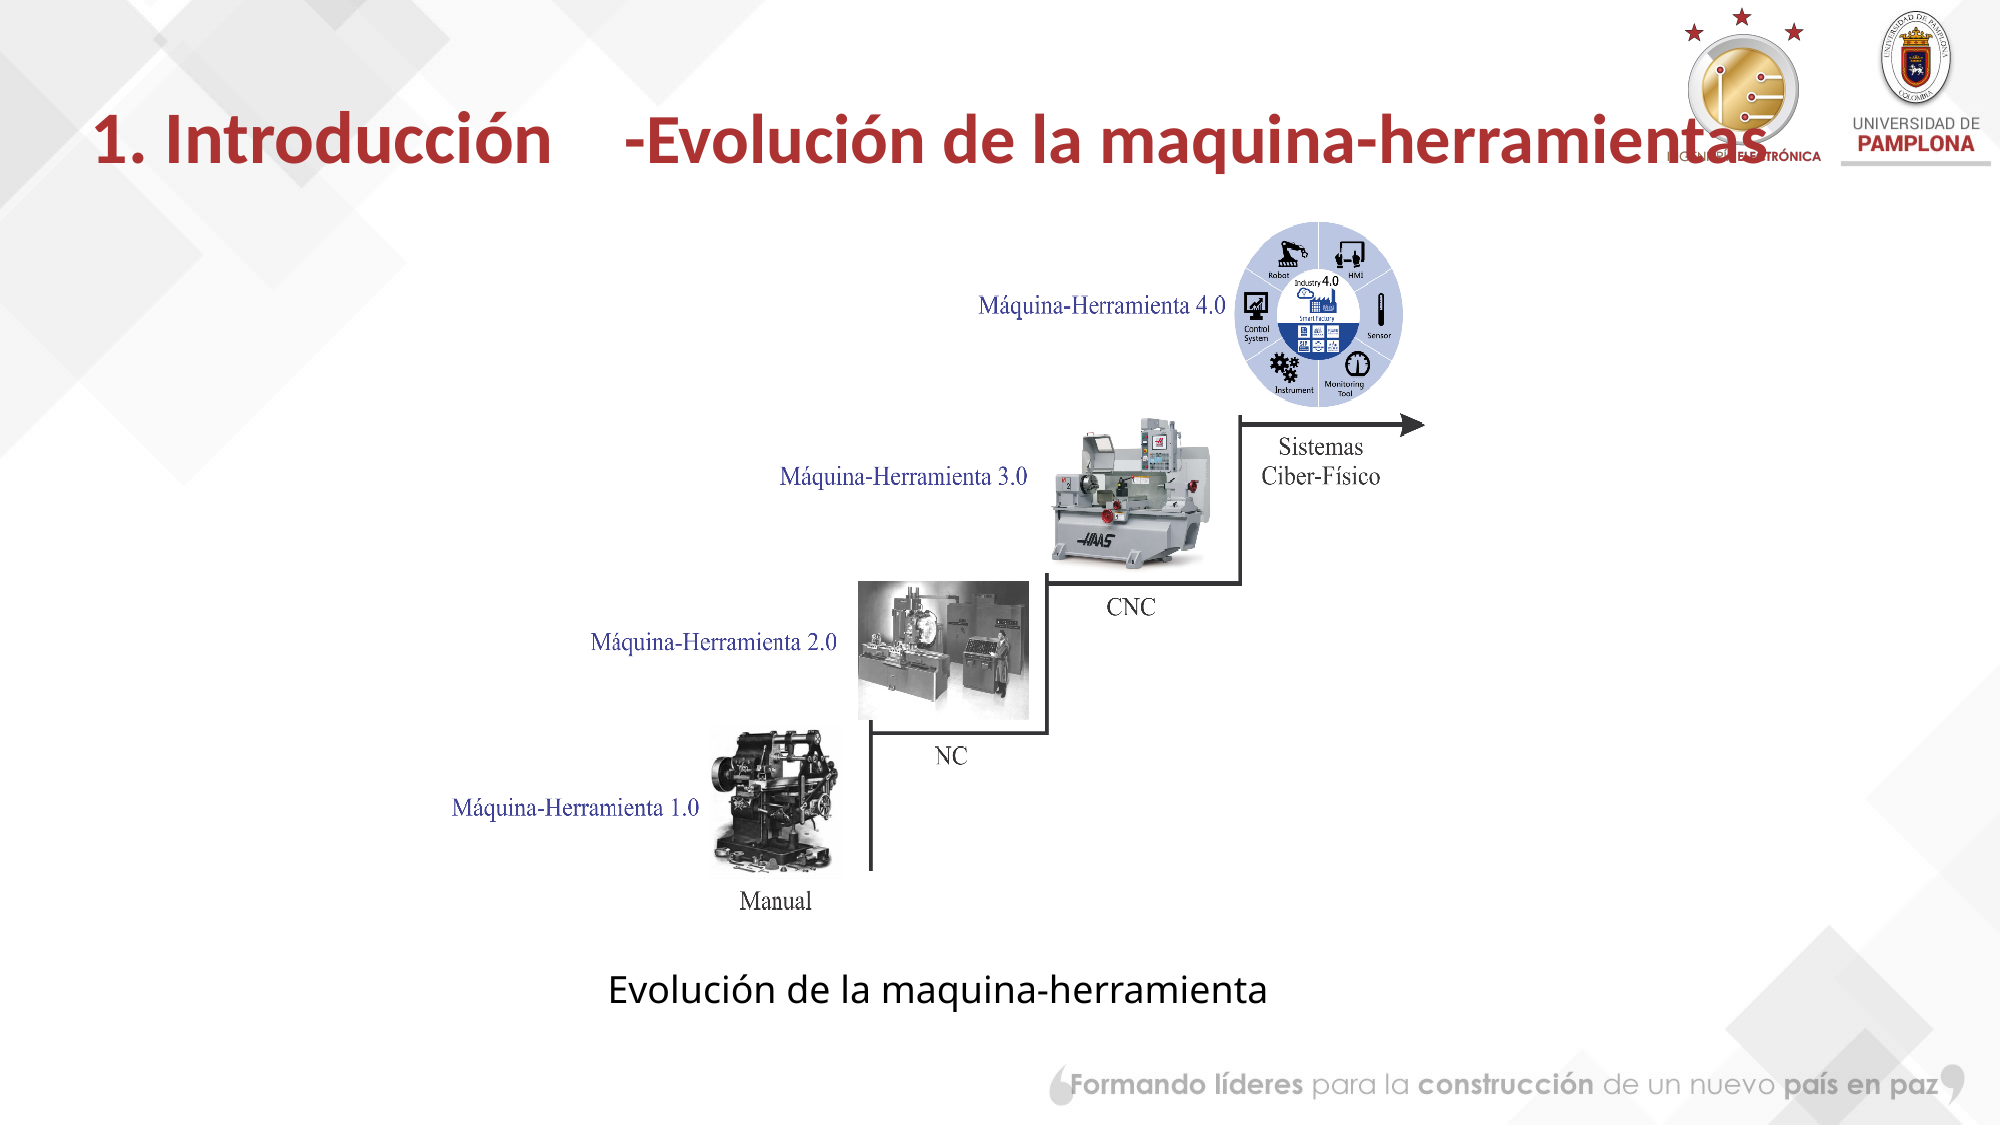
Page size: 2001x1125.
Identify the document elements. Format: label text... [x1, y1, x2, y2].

title 1. Introducción -Evolución de la maquina-herramientas [75, 76, 1801, 188]
picture [0, 0, 2000, 1125]
text_box Evolución de la maquina-herramienta [593, 959, 1284, 1019]
